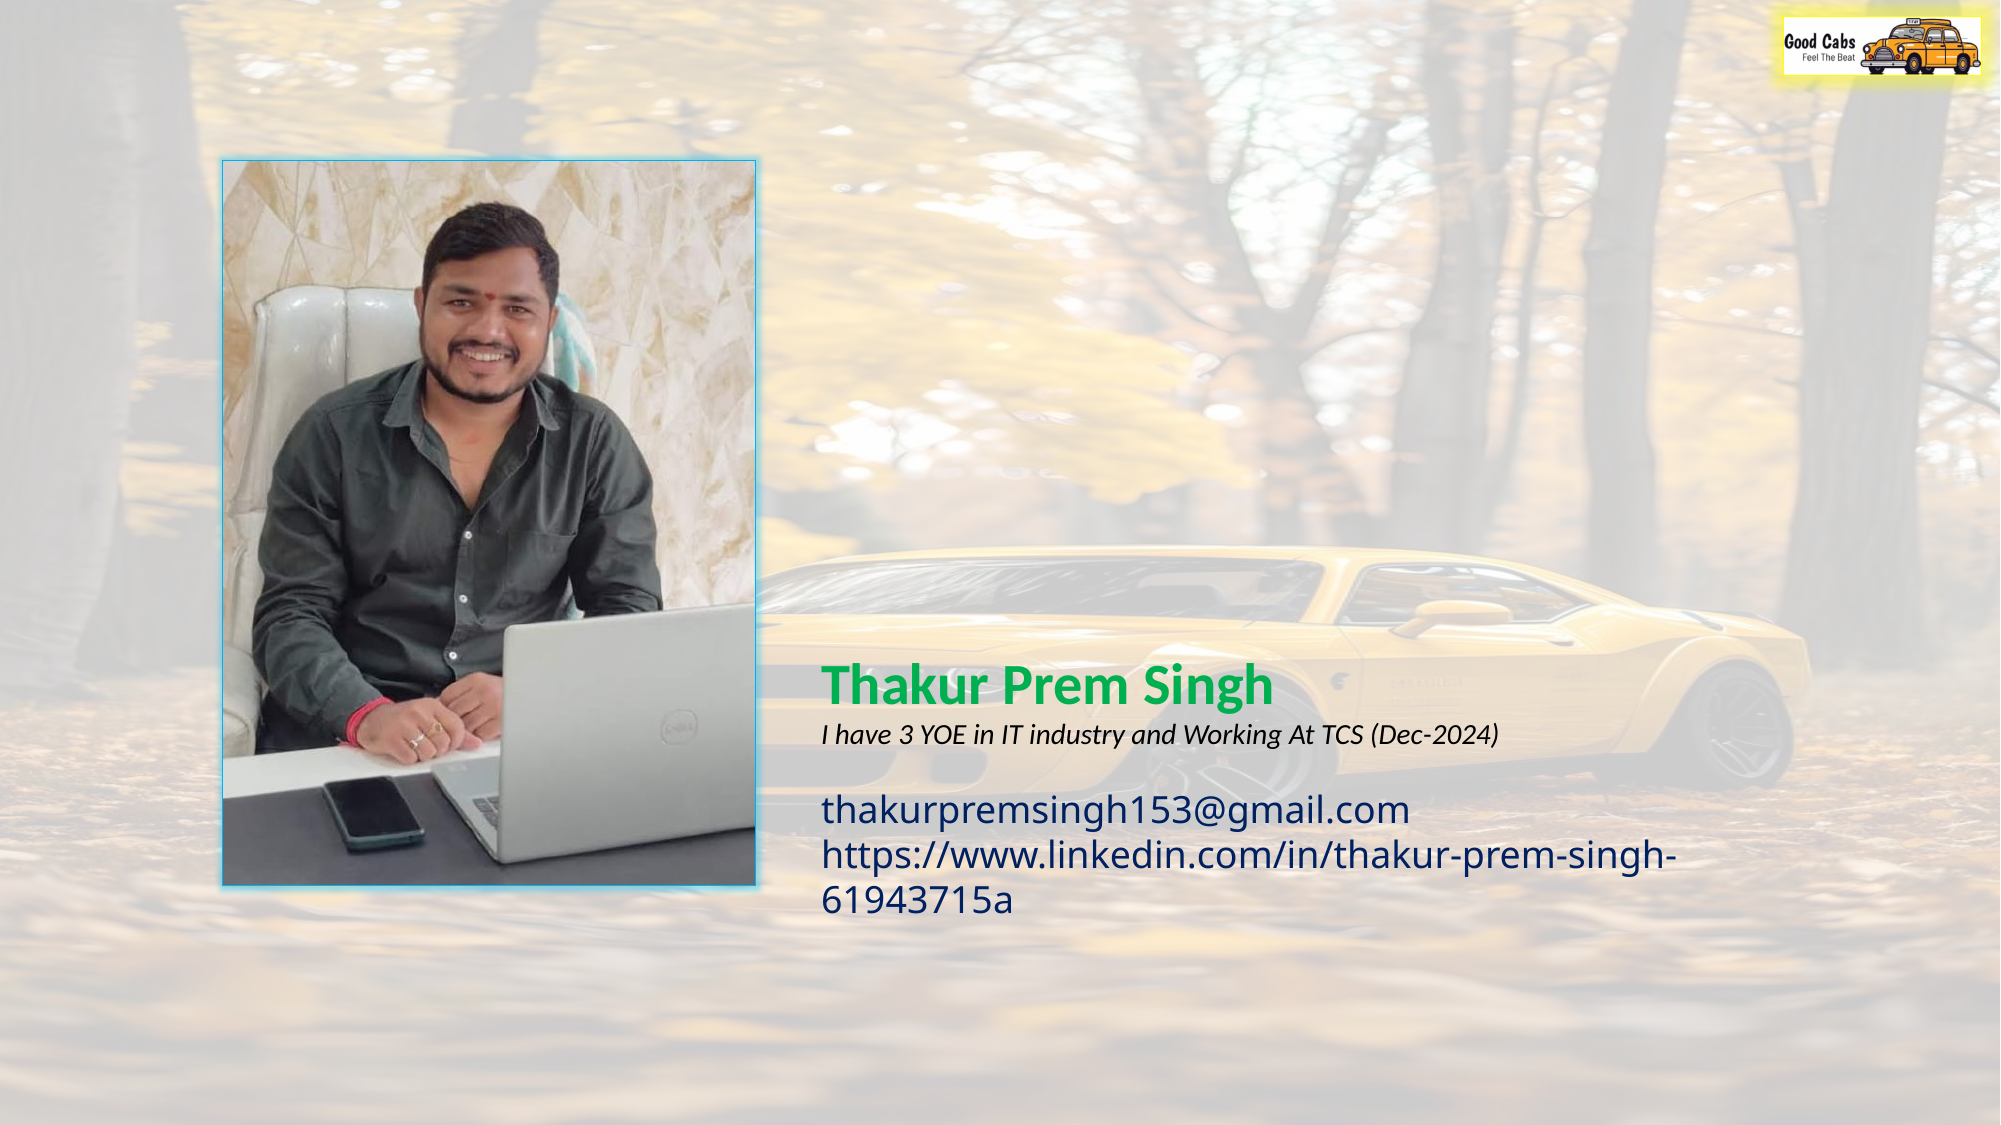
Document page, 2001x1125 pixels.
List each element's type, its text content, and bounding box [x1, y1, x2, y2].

text_box Thakur Prem Singh I have 3 YOE in IT industry and Working At TCS (Dec-2024) thakurpremsingh153@gmail.com https://www.linkedin.com/in/thakur-prem-singh-61943715a [806, 638, 1833, 929]
picture [1783, 15, 1982, 76]
picture [224, 162, 754, 884]
